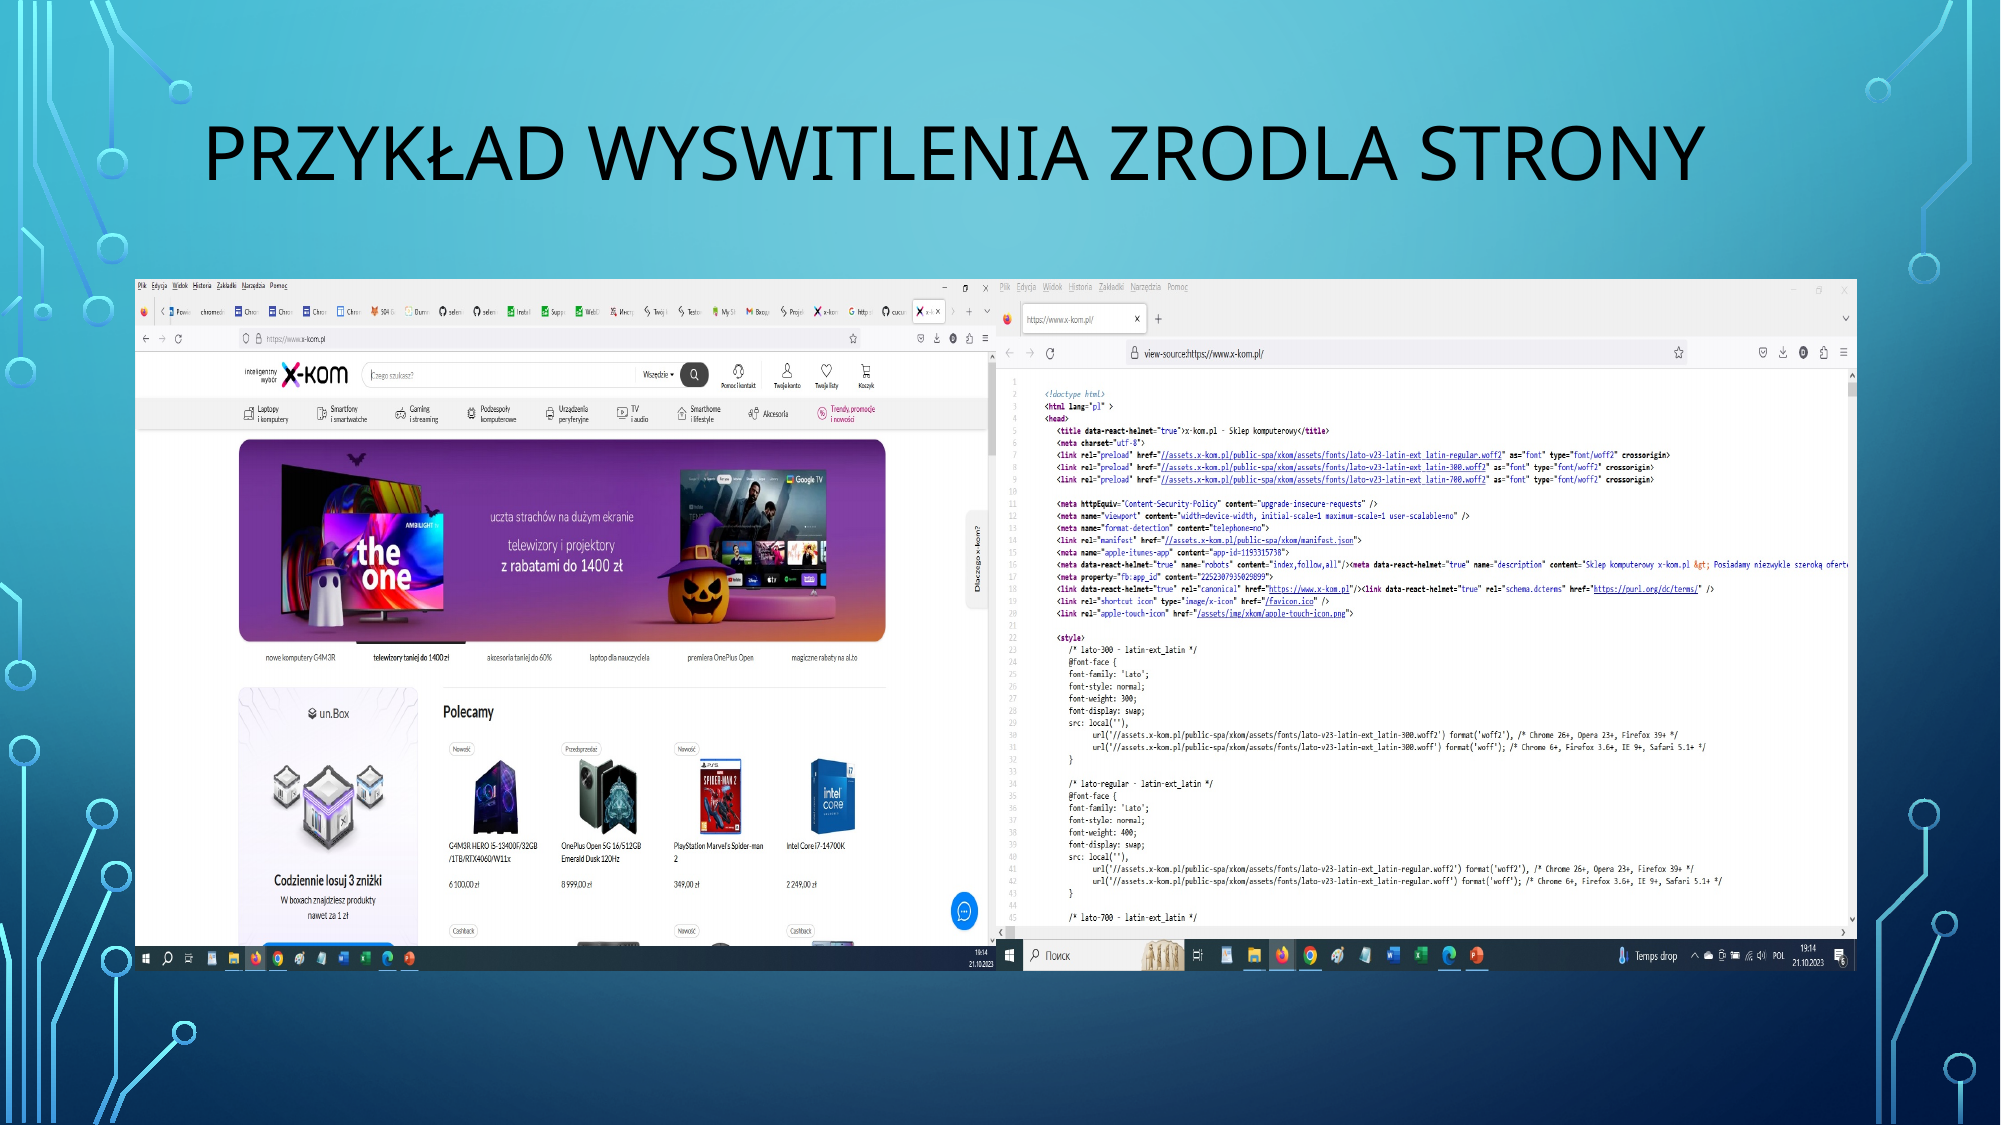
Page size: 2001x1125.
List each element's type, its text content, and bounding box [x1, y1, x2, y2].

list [135, 279, 1857, 972]
title Przykład wyswitlenia zrodla strony [187, 101, 1813, 211]
